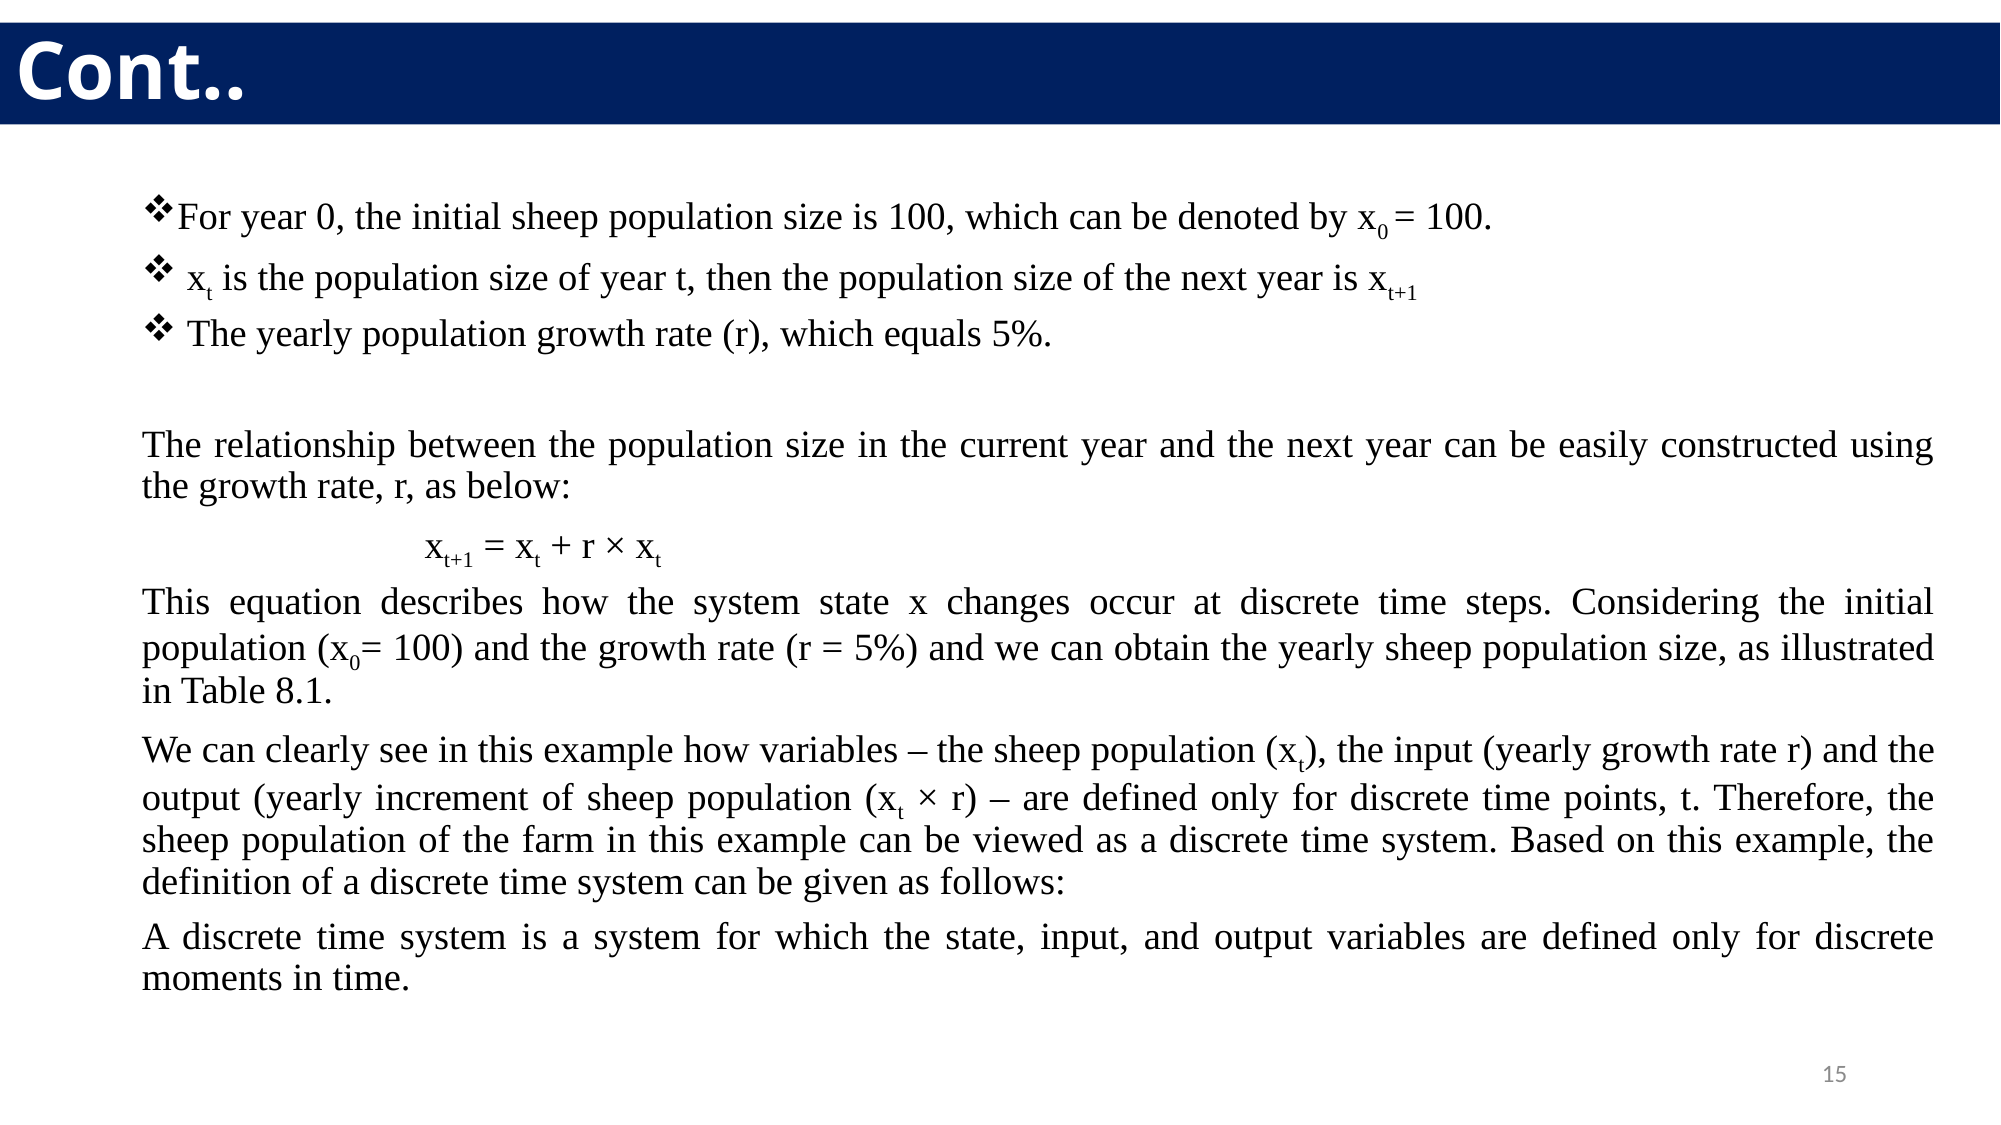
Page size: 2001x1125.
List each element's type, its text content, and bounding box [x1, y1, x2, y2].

list For year 0, the initial sheep population size is 100, which can be denoted by x0 = 100. xt is the population size of year t, then the population size of the next year is xt+1 The yearly population growth rate (r), which equals 5%. The relationship between the population size in the current year and the next year can be easily constructed using the growth rate, r, as below: xt+1 = xt + r × xt This equation describes how the system state x changes occur at discrete time steps. Considering the initial population (x0= 100) and the growth rate (r = 5%) and we can obtain the yearly sheep population size, as illustrated in Table 8.1. We can clearly see in this example how variables – the sheep population (xt), the input (yearly growth rate r) and the output (yearly increment of sheep population (xt × r) – are defined only for discrete time points, t. Therefore, the sheep population of the farm in this example can be viewed as a discrete time system. Based on this example, the definition of a discrete time system can be given as follows: A discrete time system is a system for which the state, input, and output variables are defined only for discrete moments in time. [126, 184, 1950, 1014]
text_box [423, 257, 454, 319]
slide_number 15 [1412, 1042, 1863, 1103]
text_box Cont.. [0, 22, 2000, 125]
